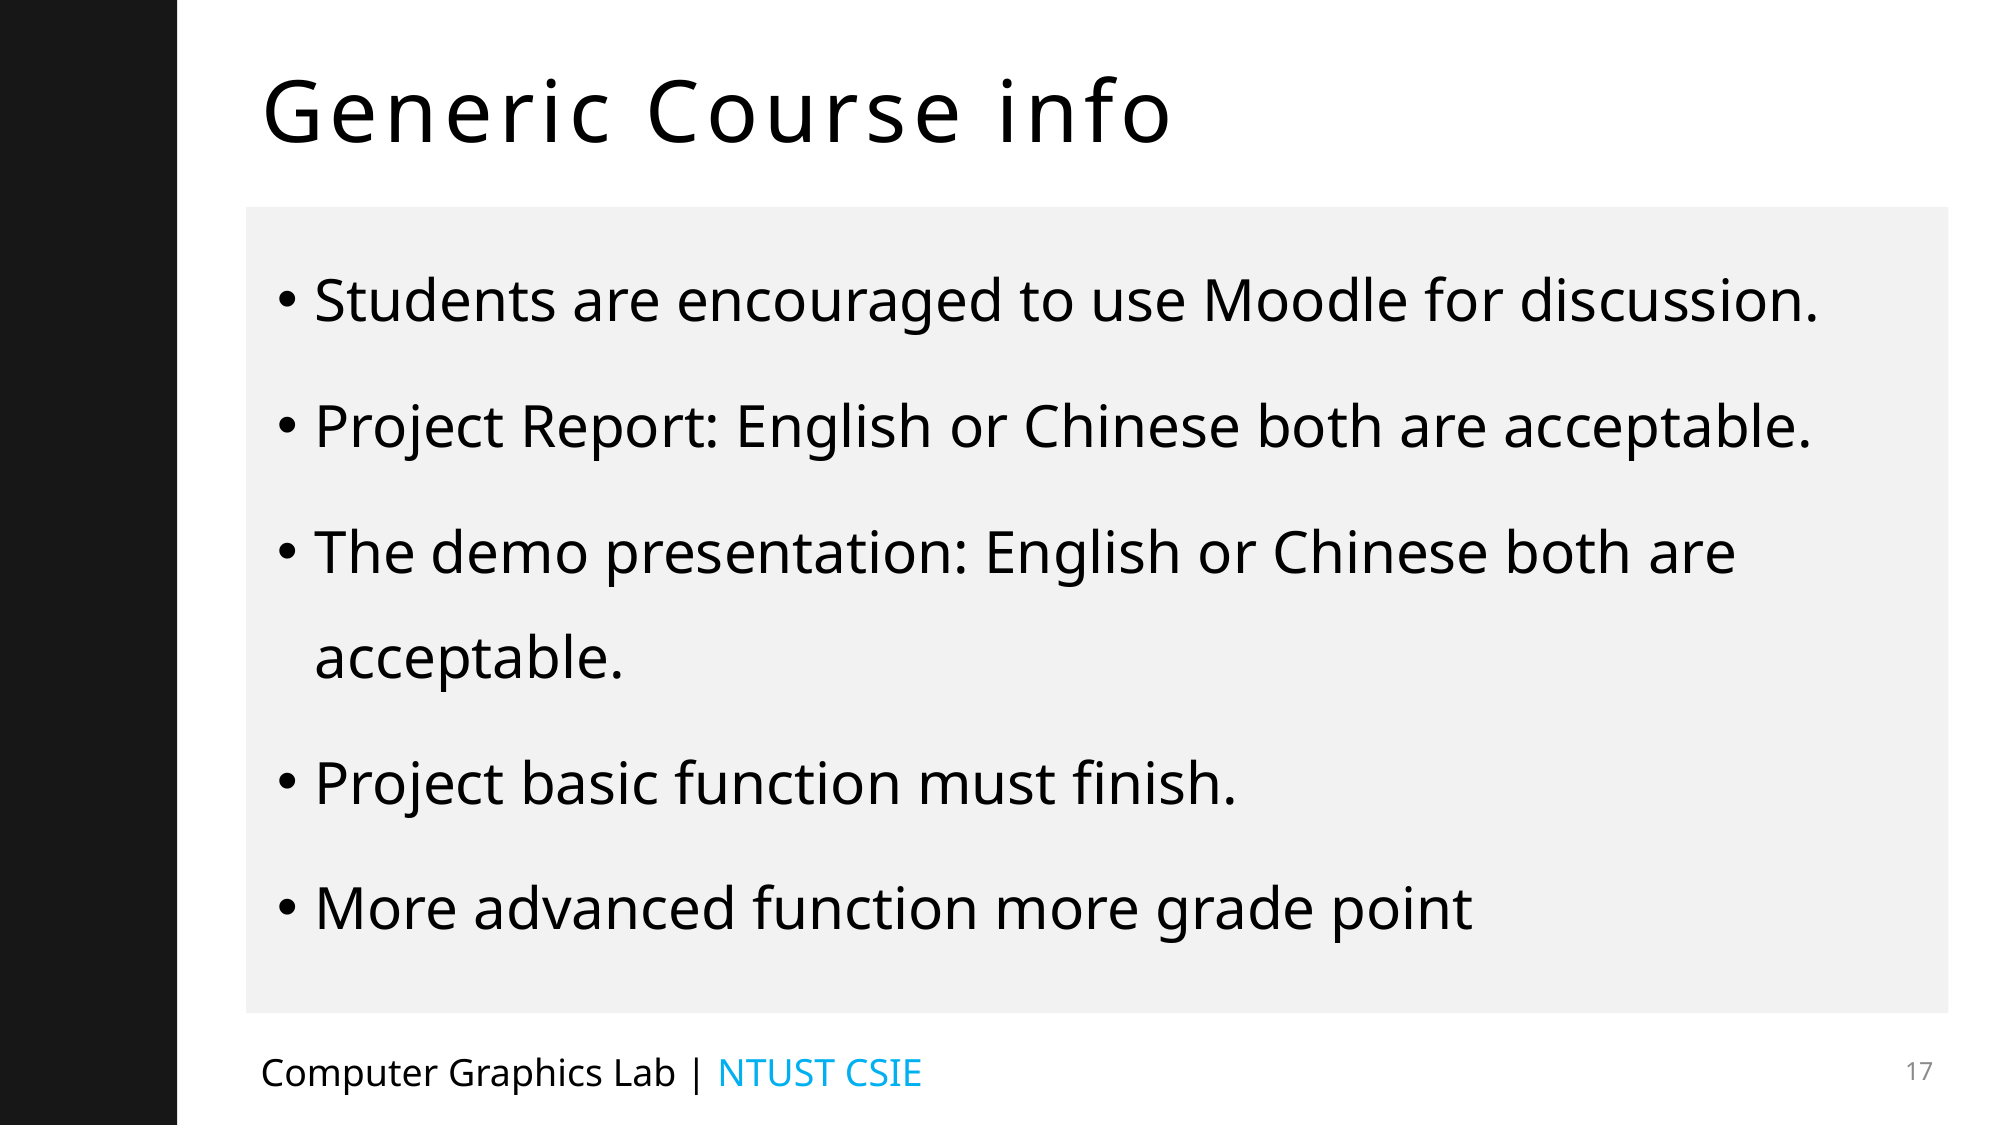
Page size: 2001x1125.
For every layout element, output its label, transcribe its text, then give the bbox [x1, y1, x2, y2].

title Generic Course info [246, 59, 1949, 169]
list Students are encouraged to use Moodle for discussion. Project Report: English or Chinese both are acceptable. The demo presentation: English or Chinese both are acceptable. Project basic function must finish. More advanced function more grade point [262, 220, 1932, 999]
